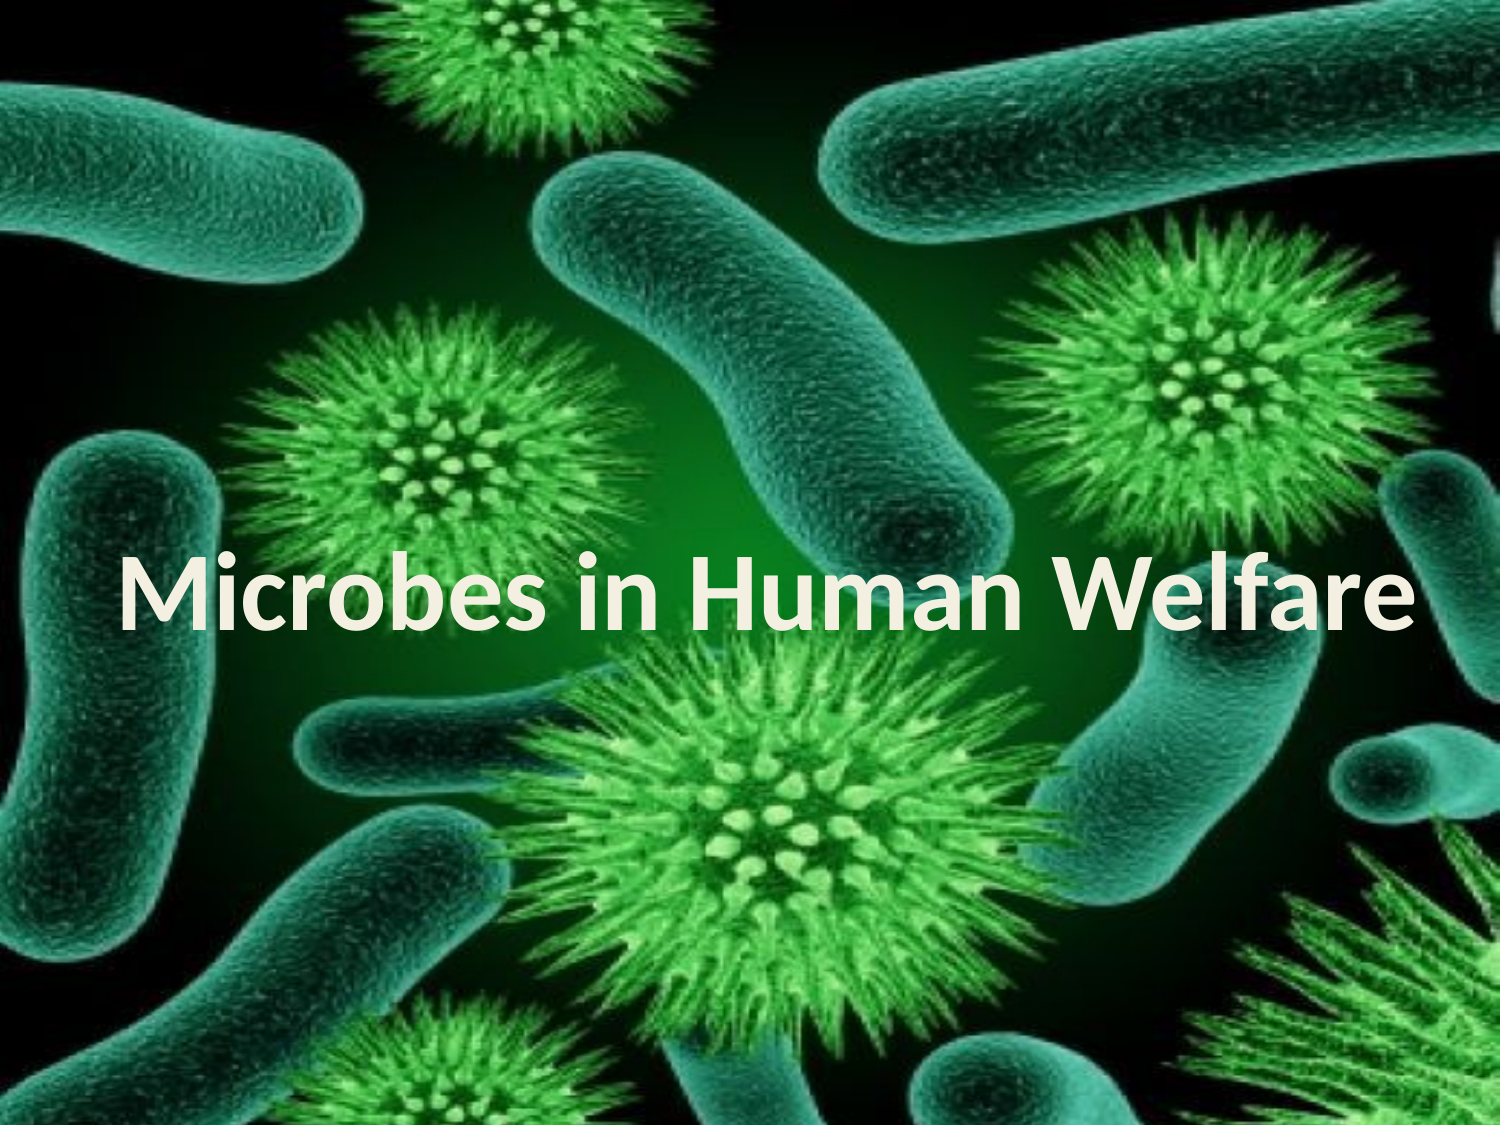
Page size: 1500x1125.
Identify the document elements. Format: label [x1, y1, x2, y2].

list [0, 0, 1500, 1125]
